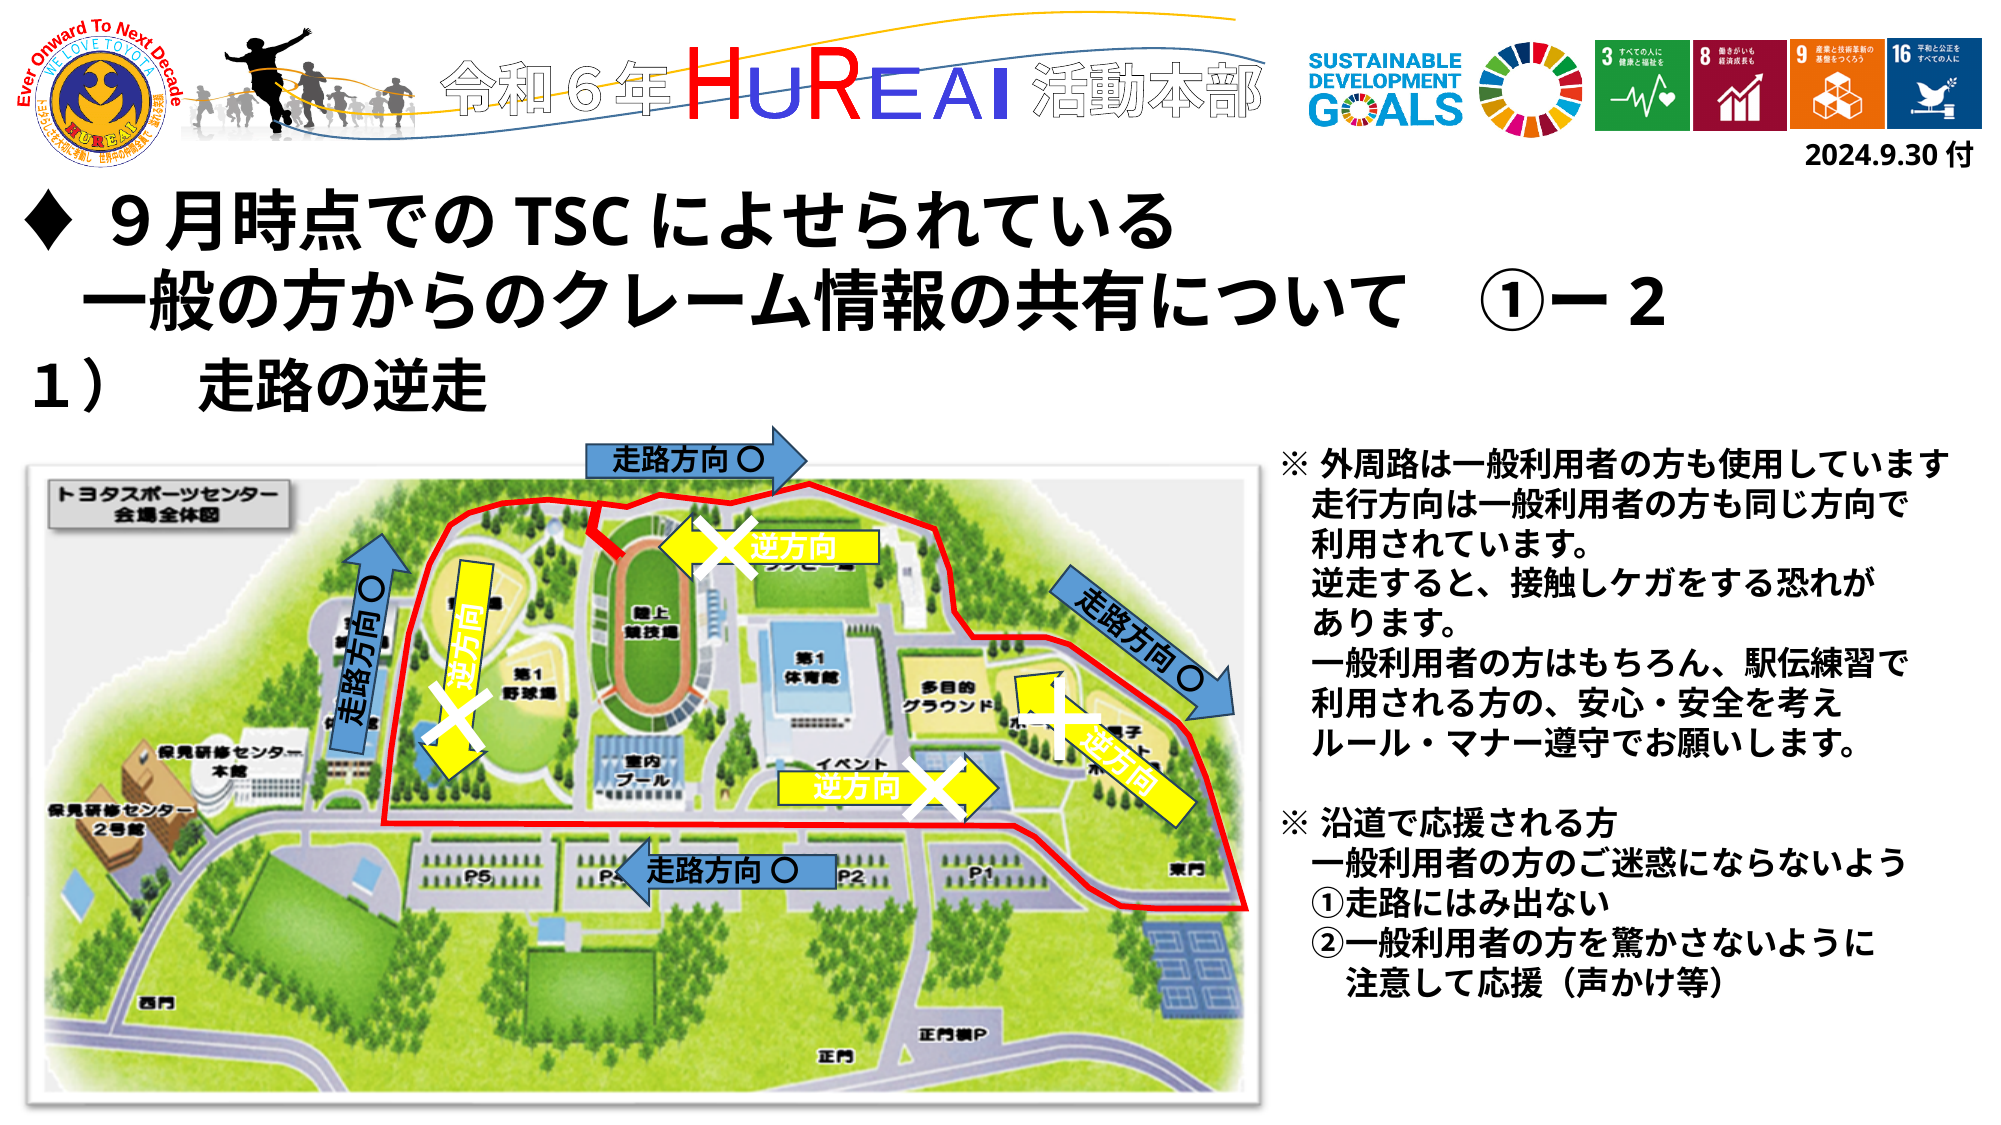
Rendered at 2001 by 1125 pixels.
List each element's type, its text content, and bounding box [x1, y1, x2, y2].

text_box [13, 427, 1276, 1120]
text_box 2024.9.30付 [1789, 128, 1990, 179]
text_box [23, 25, 178, 187]
text_box ♦９月時点でのTSCによせられている 一般の方からのクレーム情報の共有について ①ー2 [0, 171, 1977, 347]
text_box ※外周路は一般利用者の方も使用しています 走行方向は一般利用者の方も同じ方向で 利用されています。 逆走すると、接触しケガをする恐れが あります。 一般利用者の方はもちろん、駅伝練習で 利用される方の、安心・安全を考え ルール・マナー遵守でお願いします。 ※沿道で応援される方 一般利用者の方のご迷惑にならないよう ①走路にはみ出ない ②一般利用者の方を驚かさないように 注意して応援（声かけ等） [1276, 435, 1991, 1010]
text_box １） 走路の逆走 [7, 341, 589, 427]
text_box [1291, 38, 1982, 140]
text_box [181, 11, 1281, 141]
